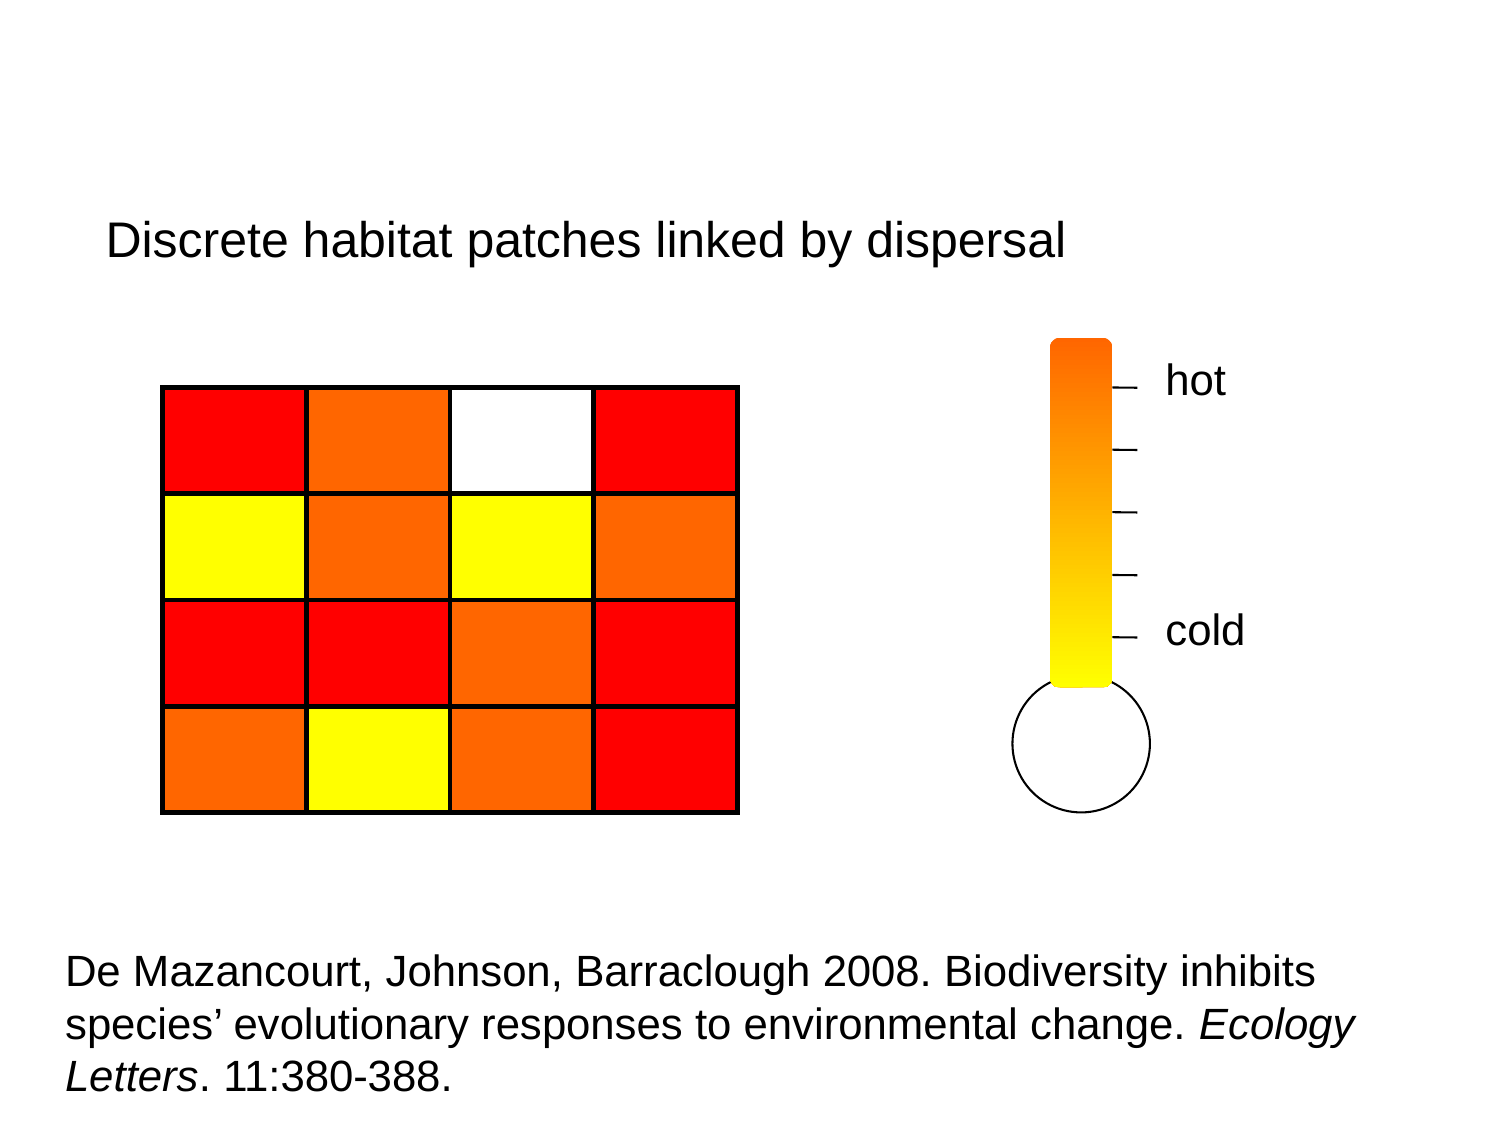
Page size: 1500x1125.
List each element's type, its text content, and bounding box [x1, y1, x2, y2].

text_box [449, 600, 593, 706]
text_box [306, 600, 449, 706]
text_box De Mazancourt, Johnson, Barraclough 2008. Biodiversity inhibits species’ evolutionary responses to environmental change. Ecology Letters. 11:380-388. [50, 935, 1500, 1125]
text_box [162, 600, 306, 706]
text_box [162, 387, 306, 493]
text_box [306, 706, 449, 813]
text_box [162, 706, 306, 813]
text_box [449, 493, 593, 600]
text_box [593, 600, 738, 706]
text_box [593, 493, 738, 600]
text_box cold [1150, 594, 1261, 662]
text_box [449, 706, 593, 813]
text_box hot [1150, 344, 1242, 412]
text_box Discrete habitat patches linked by dispersal [90, 199, 1082, 275]
text_box [1012, 682, 1150, 813]
text_box [449, 387, 593, 493]
text_box [1049, 337, 1113, 688]
text_box [162, 493, 306, 600]
text_box [593, 706, 738, 813]
text_box [306, 493, 449, 600]
text_box [593, 387, 738, 493]
text_box [306, 387, 449, 493]
